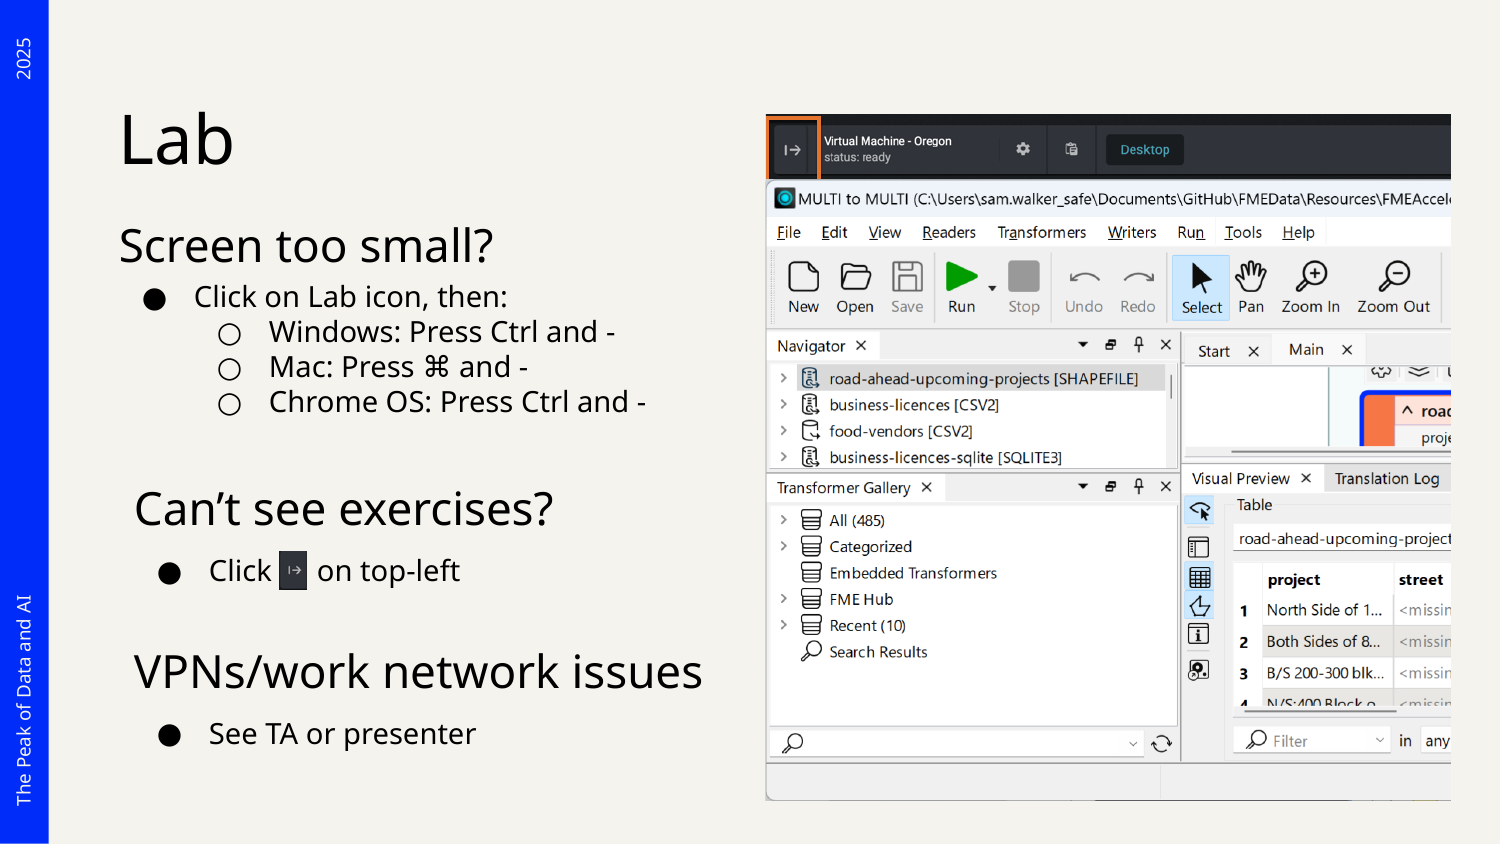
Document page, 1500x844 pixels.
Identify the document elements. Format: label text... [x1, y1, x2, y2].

text_box Click on top-left [118, 551, 611, 603]
text_box Lab Screen too small? [118, 88, 805, 272]
text_box See TA or presenter [118, 700, 611, 766]
picture [765, 113, 1452, 802]
text_box VPNs/work network issues [118, 635, 759, 713]
text_box Click on Lab icon, then: Windows: Press Ctrl and - Mac: Press ⌘ and - Chrome OS: Press Ctrl and - [118, 278, 759, 527]
text_box Can’t see exercises? [118, 473, 611, 551]
picture [279, 550, 307, 591]
